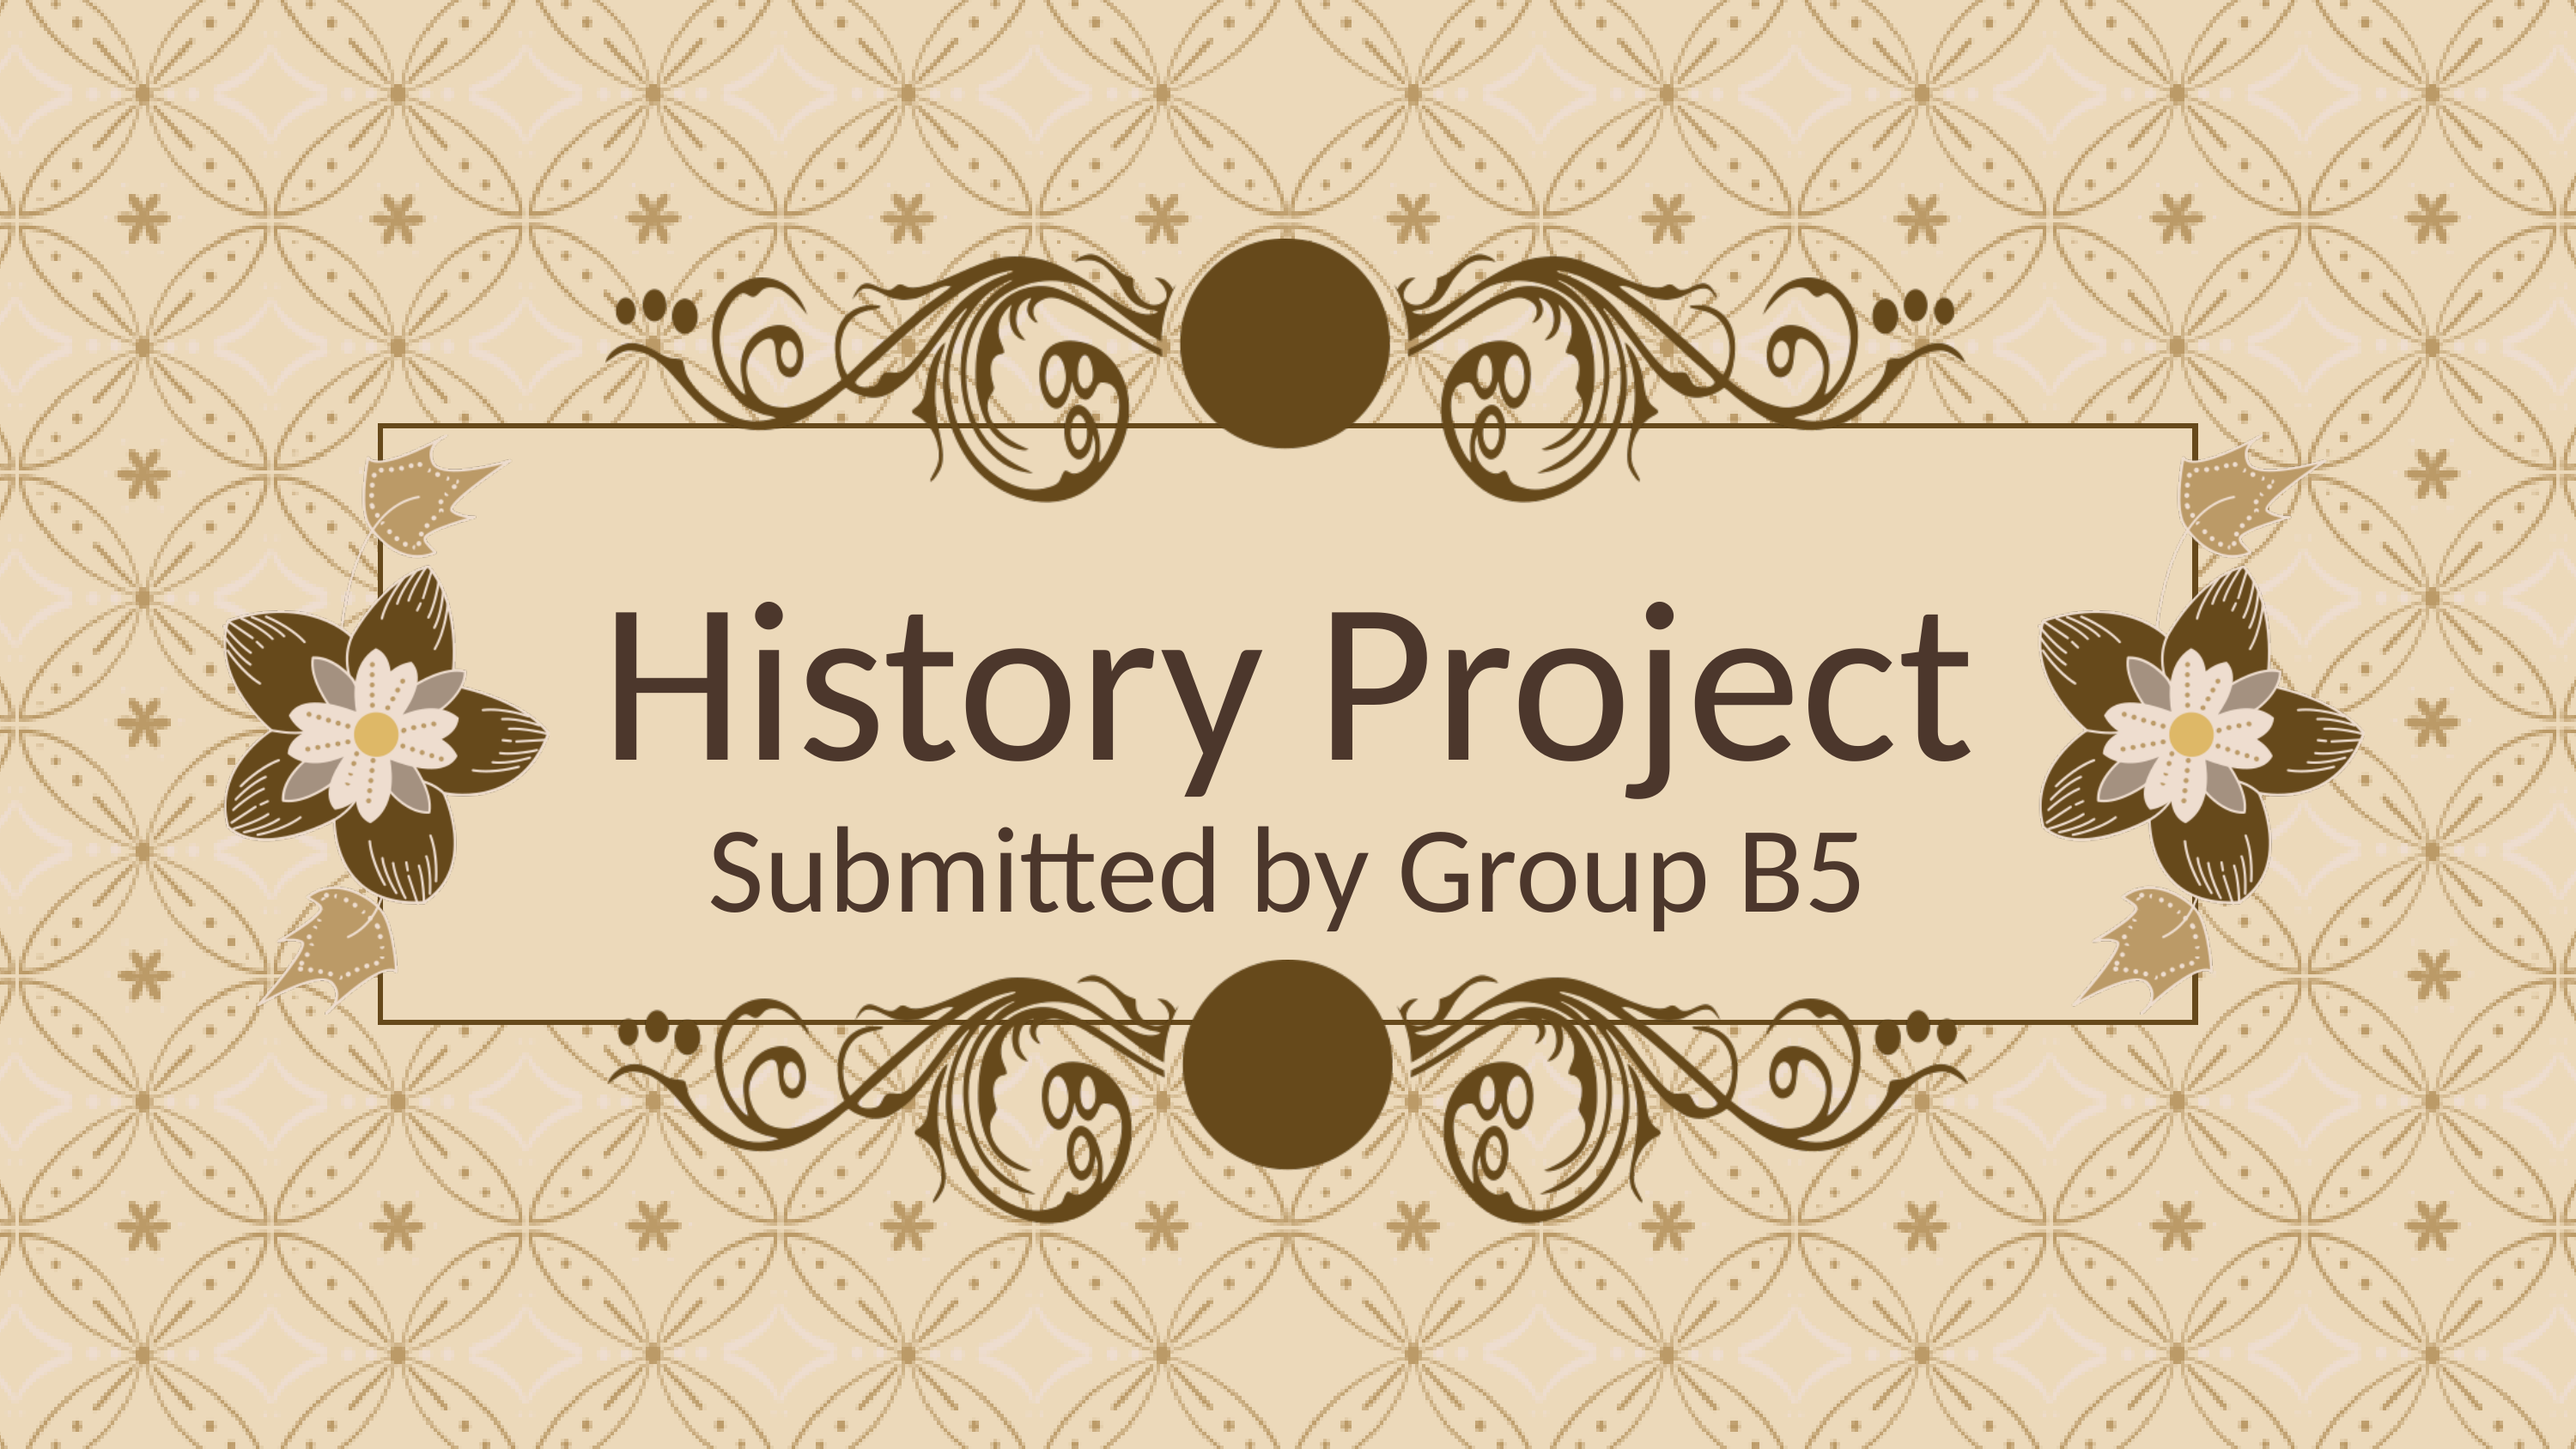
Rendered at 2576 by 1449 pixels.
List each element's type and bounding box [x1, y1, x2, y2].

text_box [0, 0, 2576, 1449]
text_box [380, 425, 2196, 1023]
